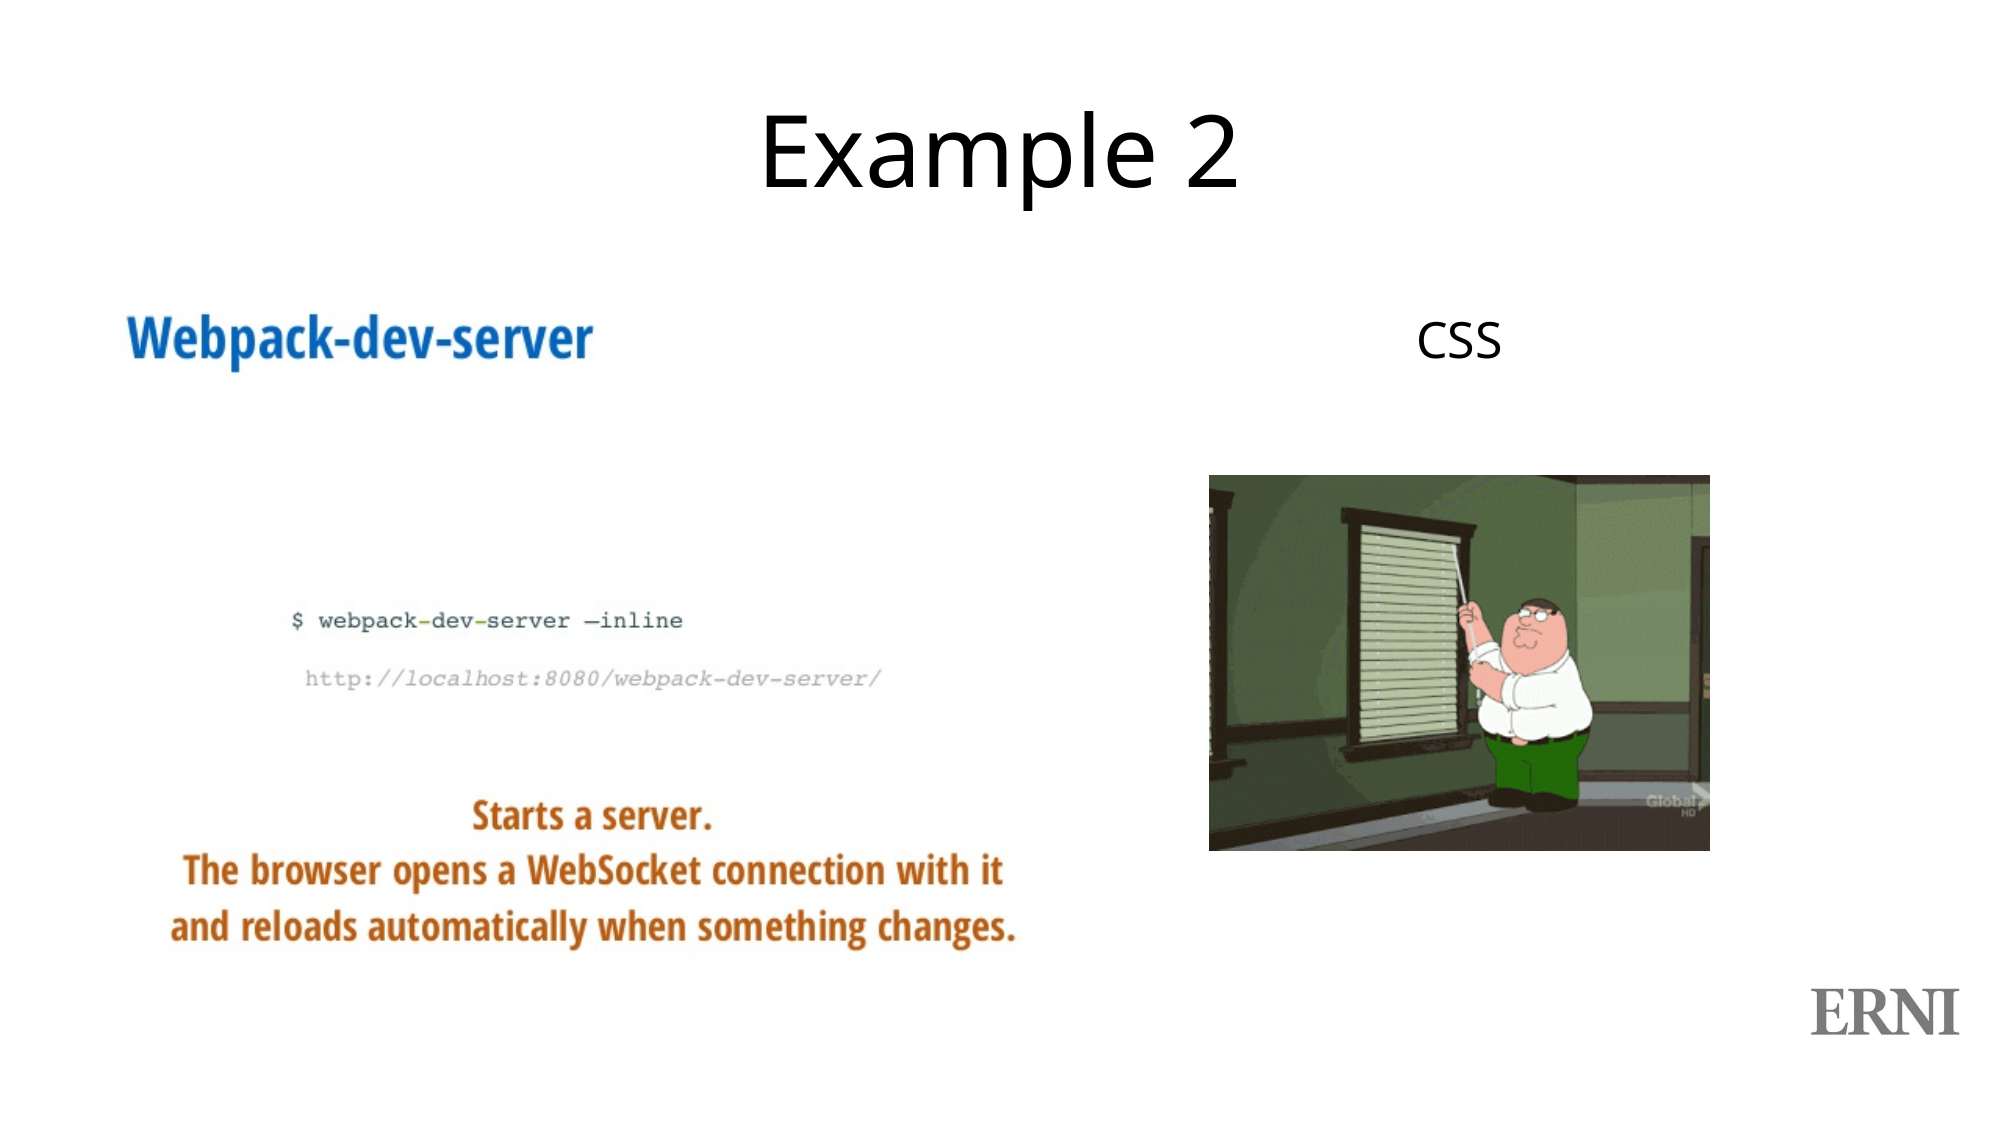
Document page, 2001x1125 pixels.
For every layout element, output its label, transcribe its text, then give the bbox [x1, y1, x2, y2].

text_box CSS [946, 271, 1973, 377]
picture [1771, 896, 2000, 1125]
picture [1209, 475, 1710, 851]
picture [94, 288, 1092, 1038]
text_box Example 2 [0, 20, 2000, 215]
